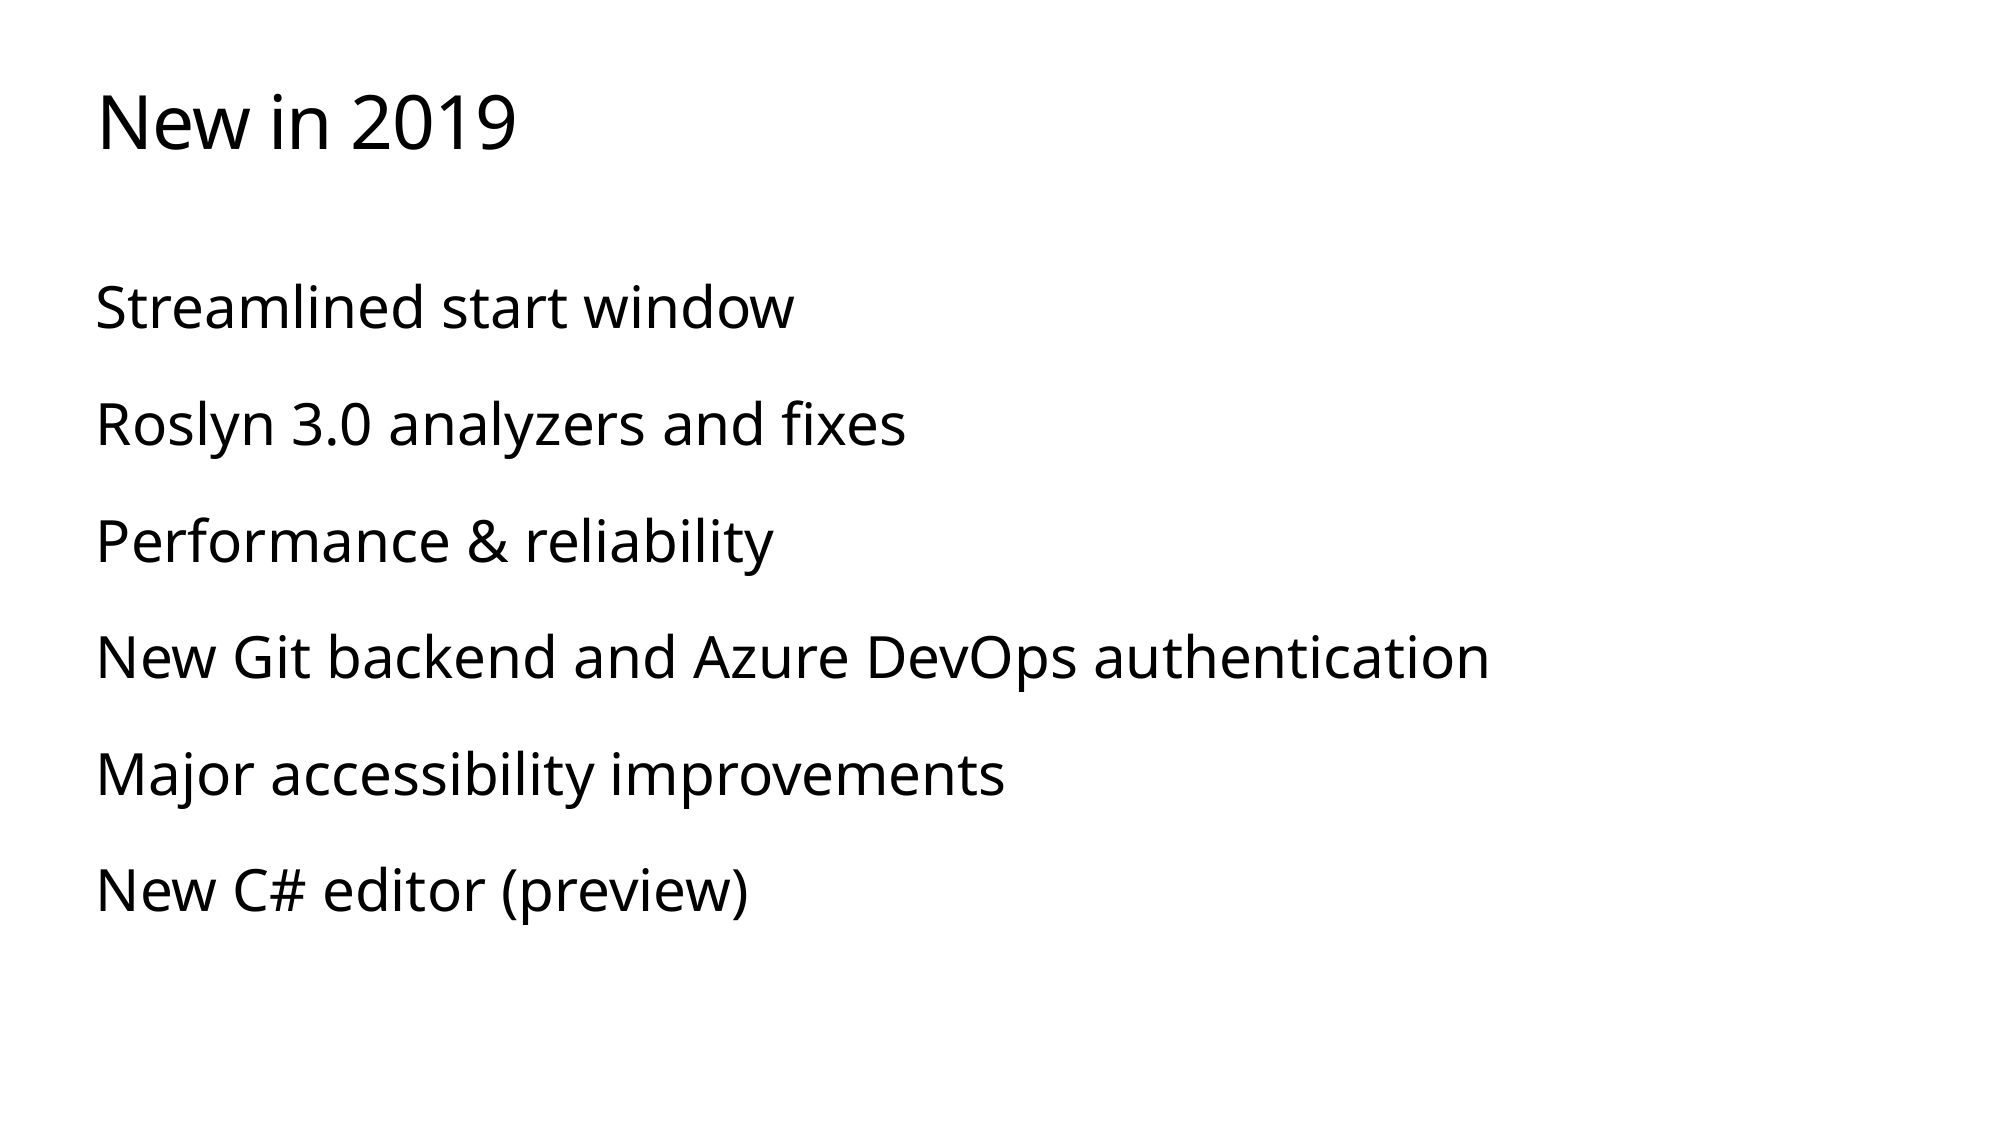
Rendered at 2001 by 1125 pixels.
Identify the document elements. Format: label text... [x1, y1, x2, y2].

title New in 2019 [96, 75, 1904, 166]
list Streamlined start window Roslyn 3.0 analyzers and fixes Performance & reliability New Git backend and Azure DevOps authentication Major accessibility improvements New C# editor (preview) [95, 235, 1904, 930]
